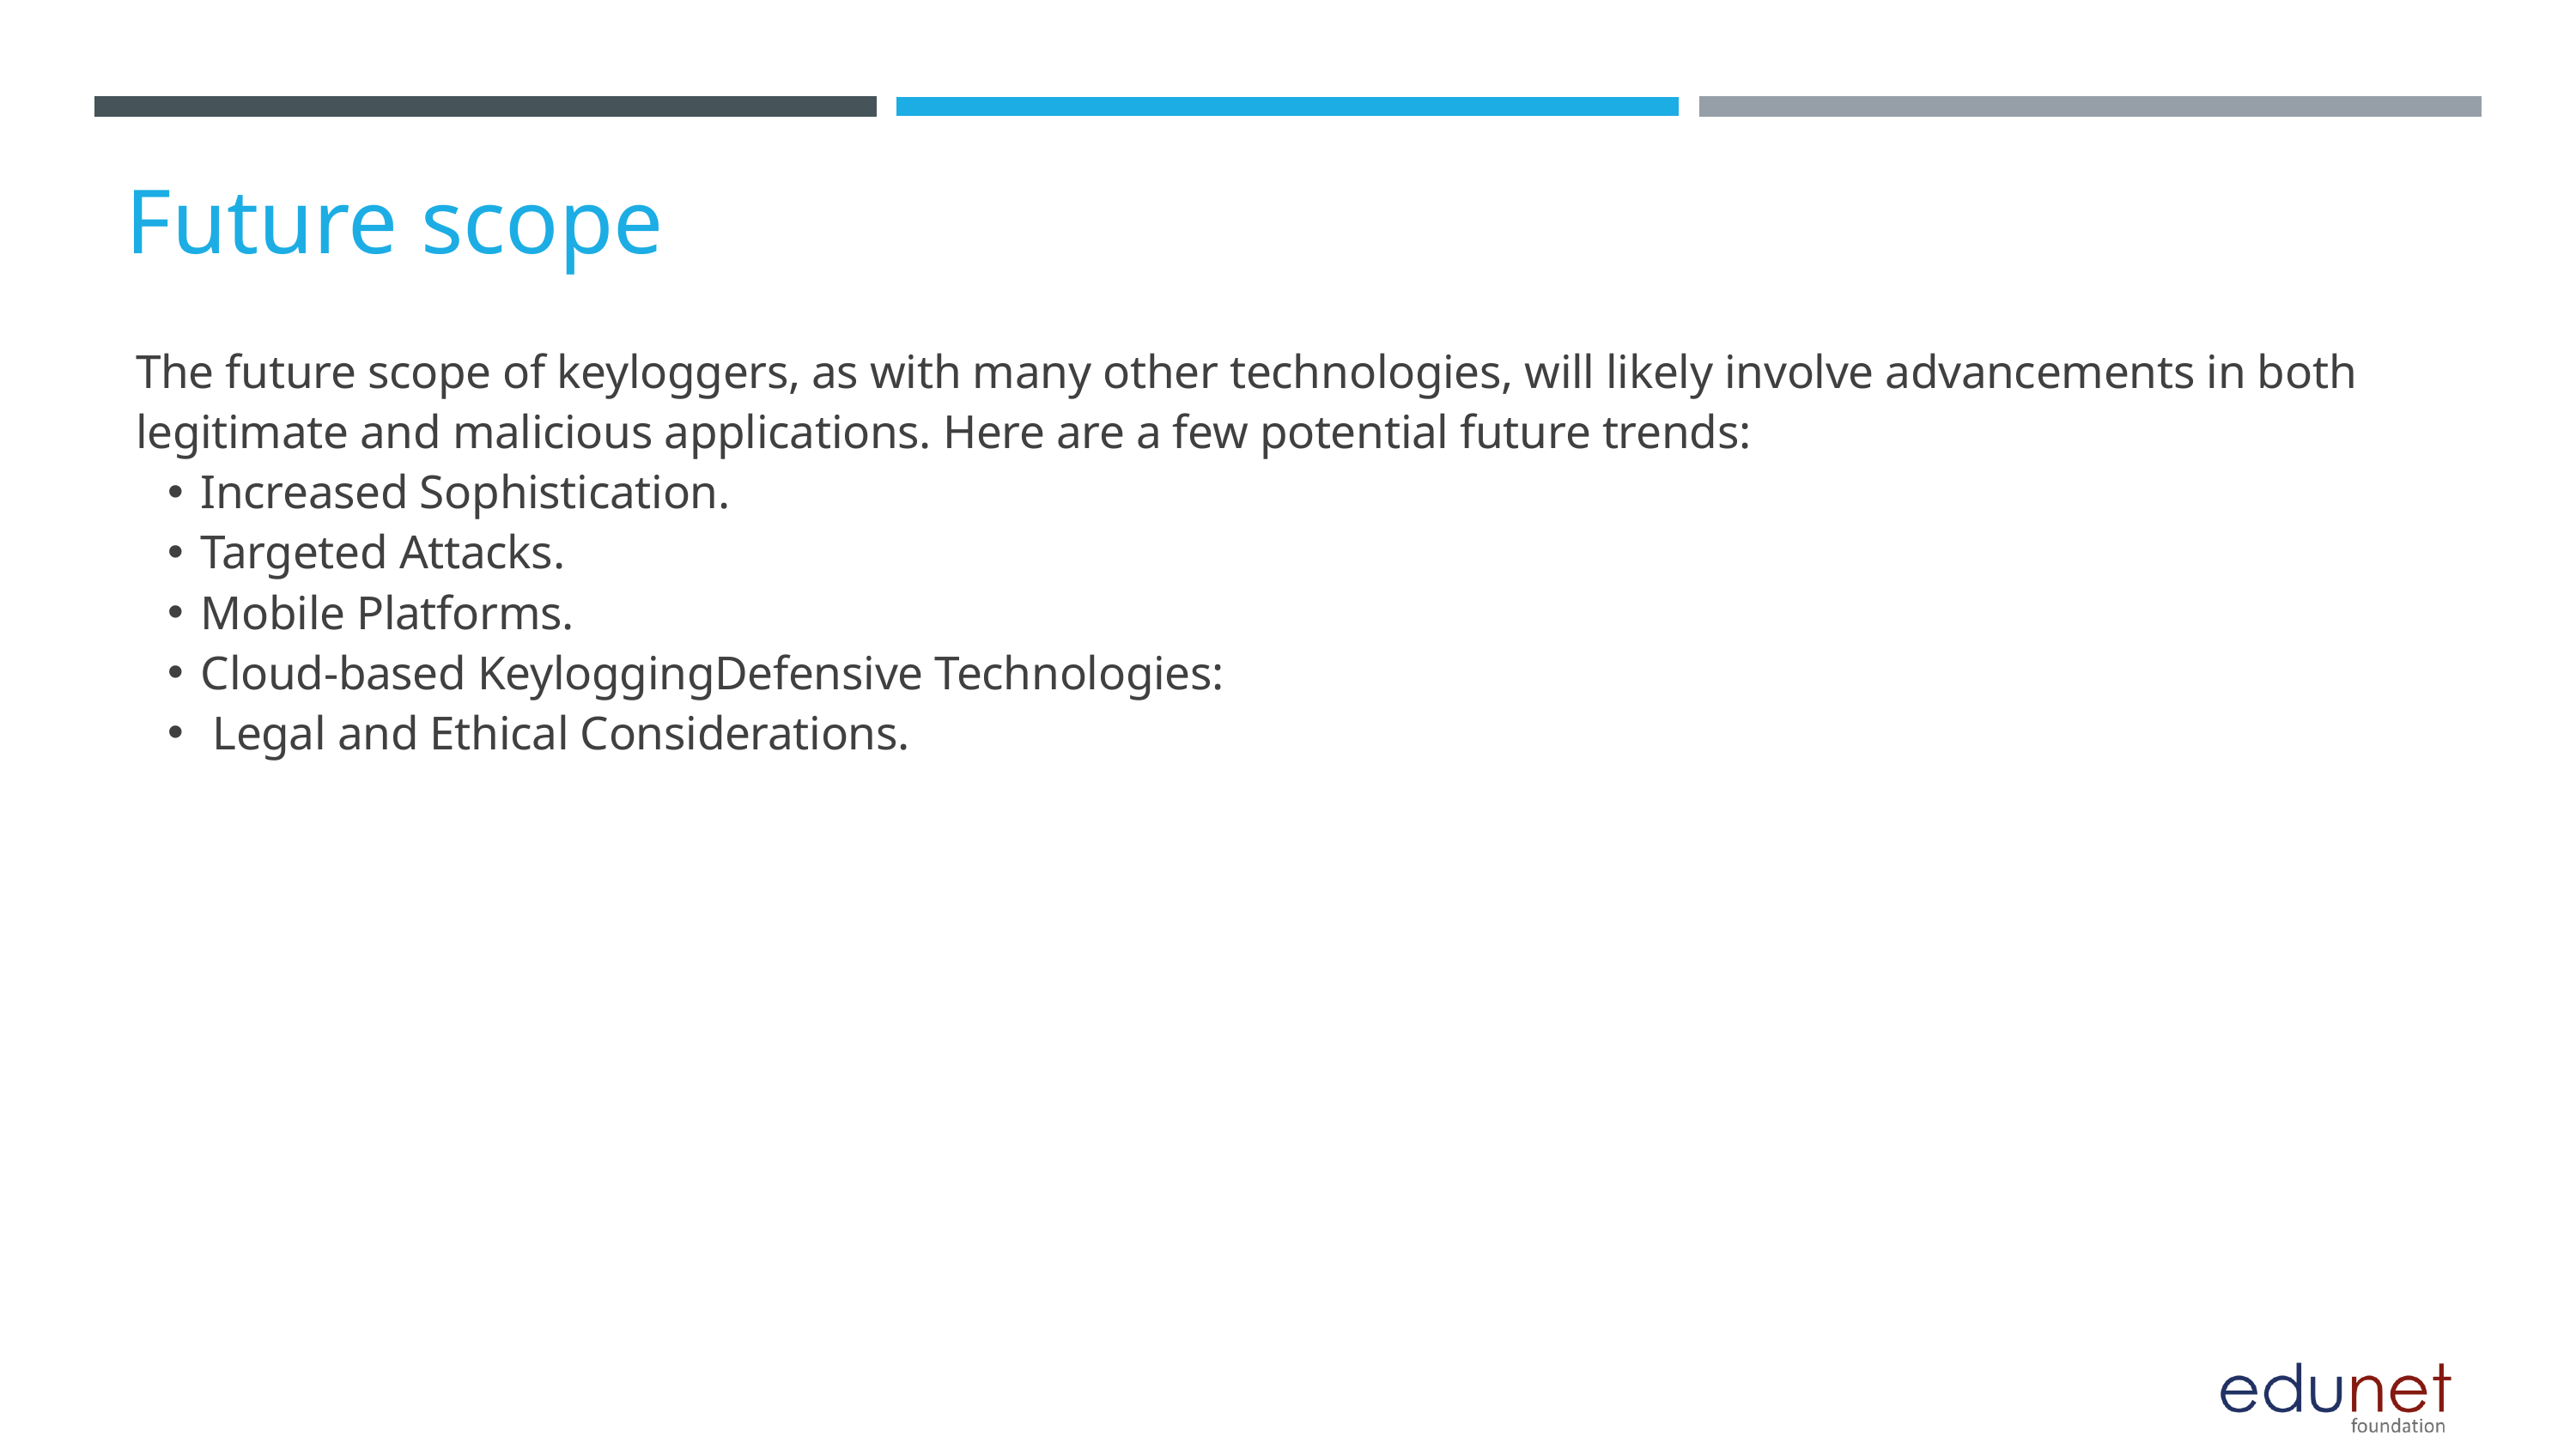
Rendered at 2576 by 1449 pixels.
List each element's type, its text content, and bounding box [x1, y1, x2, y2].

text_box [2215, 1360, 2454, 1437]
text_box Future scope [125, 185, 2431, 271]
text_box The future scope of keyloggers, as with many other technologies, will likely involve advancements in both legitimate and malicious applications. Here are a few potential future trends: Increased Sophistication. Targeted Attacks. Mobile Platforms. Cloud-based KeyloggingDefensive Technologies: Legal and Ethical Considerations. [136, 277, 2440, 759]
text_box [94, 96, 878, 118]
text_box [896, 96, 1680, 117]
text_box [1698, 95, 2482, 118]
